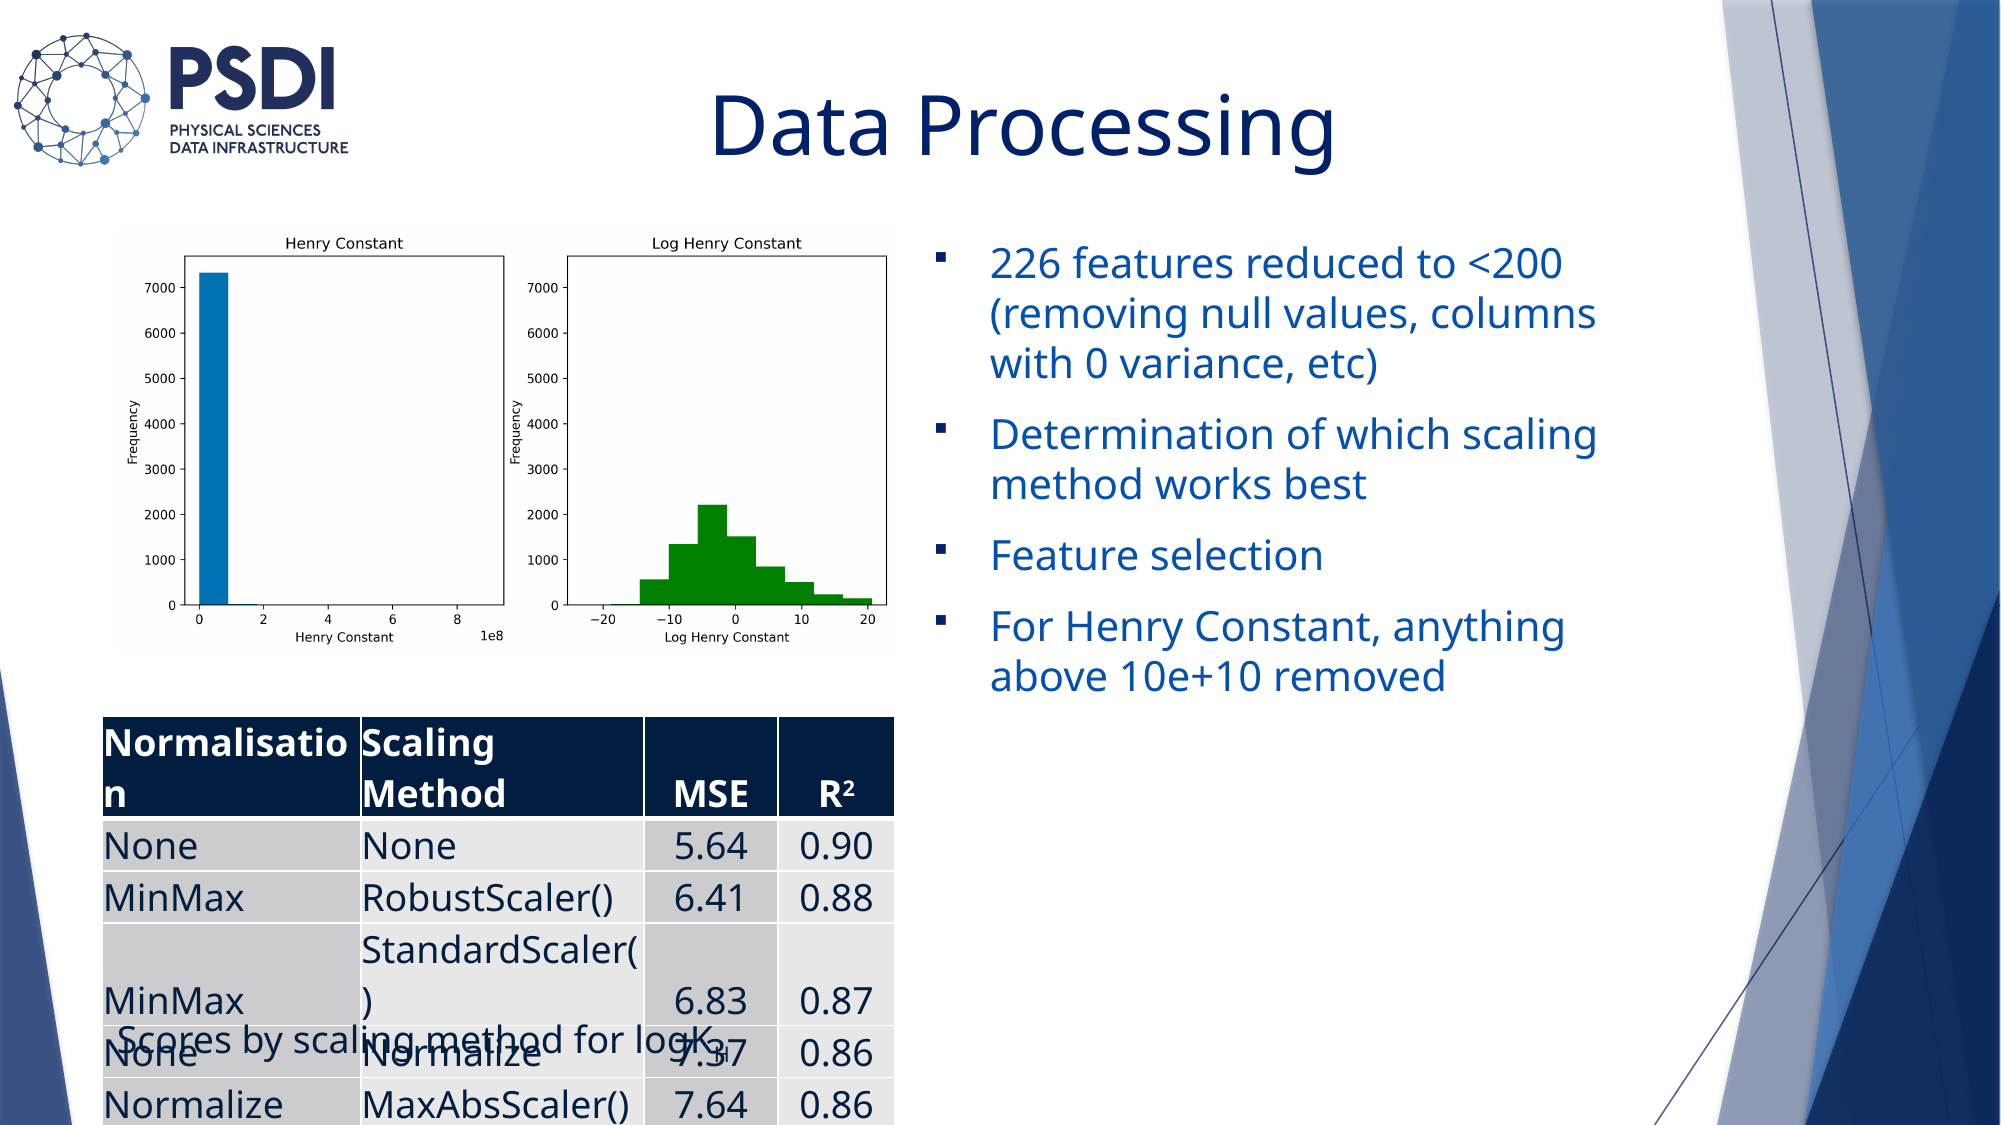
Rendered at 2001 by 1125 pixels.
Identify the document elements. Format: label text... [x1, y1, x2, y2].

picture [116, 228, 895, 654]
table_cell 6.83 [645, 924, 777, 1008]
table_header Scaling Method [362, 717, 643, 816]
table_cell MinMax [103, 924, 360, 1008]
list 226 features reduced to <200 (removing null values, columns with 0 variance, etc) Determination of which scaling method works best Feature selection For Henry Constant, anything above 10e+10 removed [918, 228, 1697, 991]
table_cell Normalize [103, 1078, 360, 1125]
table_cell 0.86 [779, 1078, 894, 1125]
table_cell None [103, 821, 360, 870]
table_cell 0.88 [779, 872, 894, 922]
table_cell 5.64 [645, 821, 777, 870]
table_cell None [362, 821, 643, 870]
table_cell 7.64 [645, 1078, 777, 1125]
table_cell StandardScaler() [362, 924, 643, 1008]
table_cell 0.87 [779, 924, 894, 1008]
table_cell RobustScaler() [362, 872, 643, 922]
title Data Processing [351, 64, 1697, 212]
table_header Normalisation [103, 717, 360, 816]
table_header R2 [779, 717, 894, 816]
picture [12, 32, 350, 167]
table_cell MaxAbsScaler() [362, 1078, 643, 1125]
table_cell 6.41 [645, 872, 777, 922]
table_cell 0.90 [779, 821, 894, 870]
table_cell MinMax [103, 872, 360, 922]
table_header MSE [645, 717, 777, 816]
text_box Scores by scaling method for logKH [102, 1008, 895, 1075]
